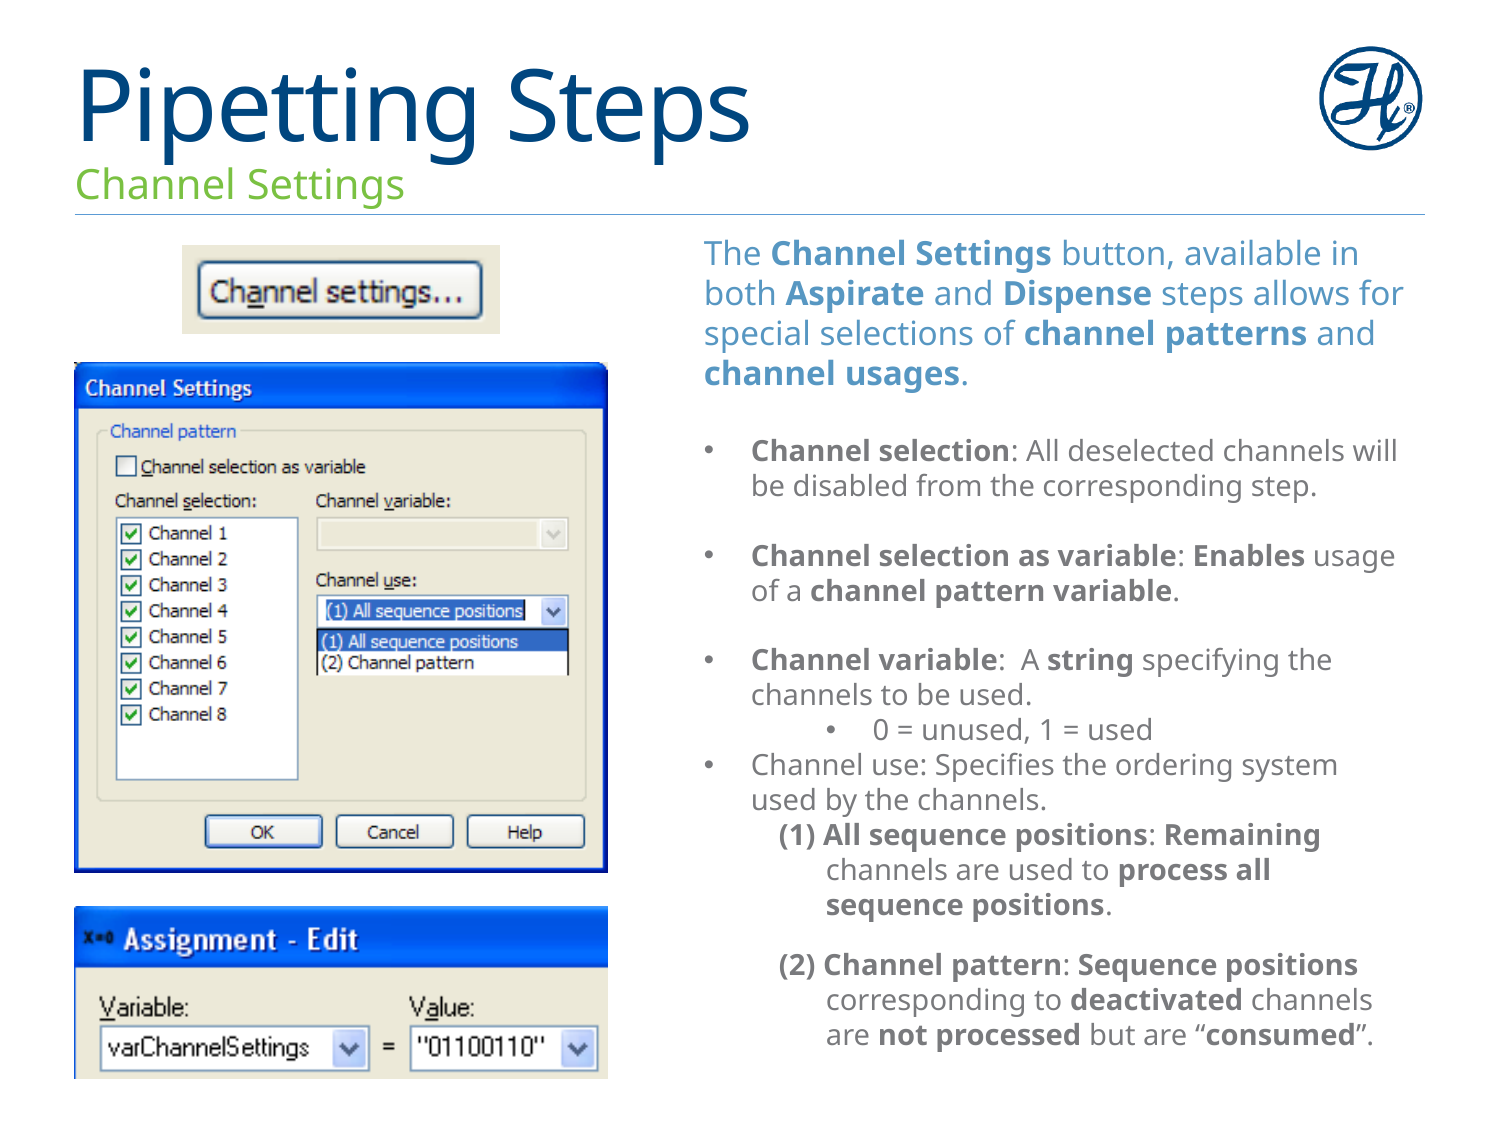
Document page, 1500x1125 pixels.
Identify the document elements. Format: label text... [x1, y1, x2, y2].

list Channel Settings [74, 155, 1425, 216]
picture [182, 245, 500, 334]
title Pipetting Steps [74, 0, 1369, 155]
picture [1369, 41, 1426, 155]
text_box The Channel Settings button, available in both Aspirate and Dispense steps allows for special selections of channel patterns and channel usages. Channel selection: All deselected channels will be disabled from the corresponding step. Channel selection as variable: Enables usage of a channel pattern variable. Channel variable: A string specifying the channels to be used. 0 = unused, 1 = used Channel use: Specifies the ordering system used by the channels. (1) All sequence positions: Remaining channels are used to process all sequence positions. (2) Channel pattern: Sequence positions corresponding to deactivated channels are not processed but are “consumed”. [689, 224, 1427, 1059]
picture [74, 906, 608, 1079]
picture [74, 362, 608, 873]
